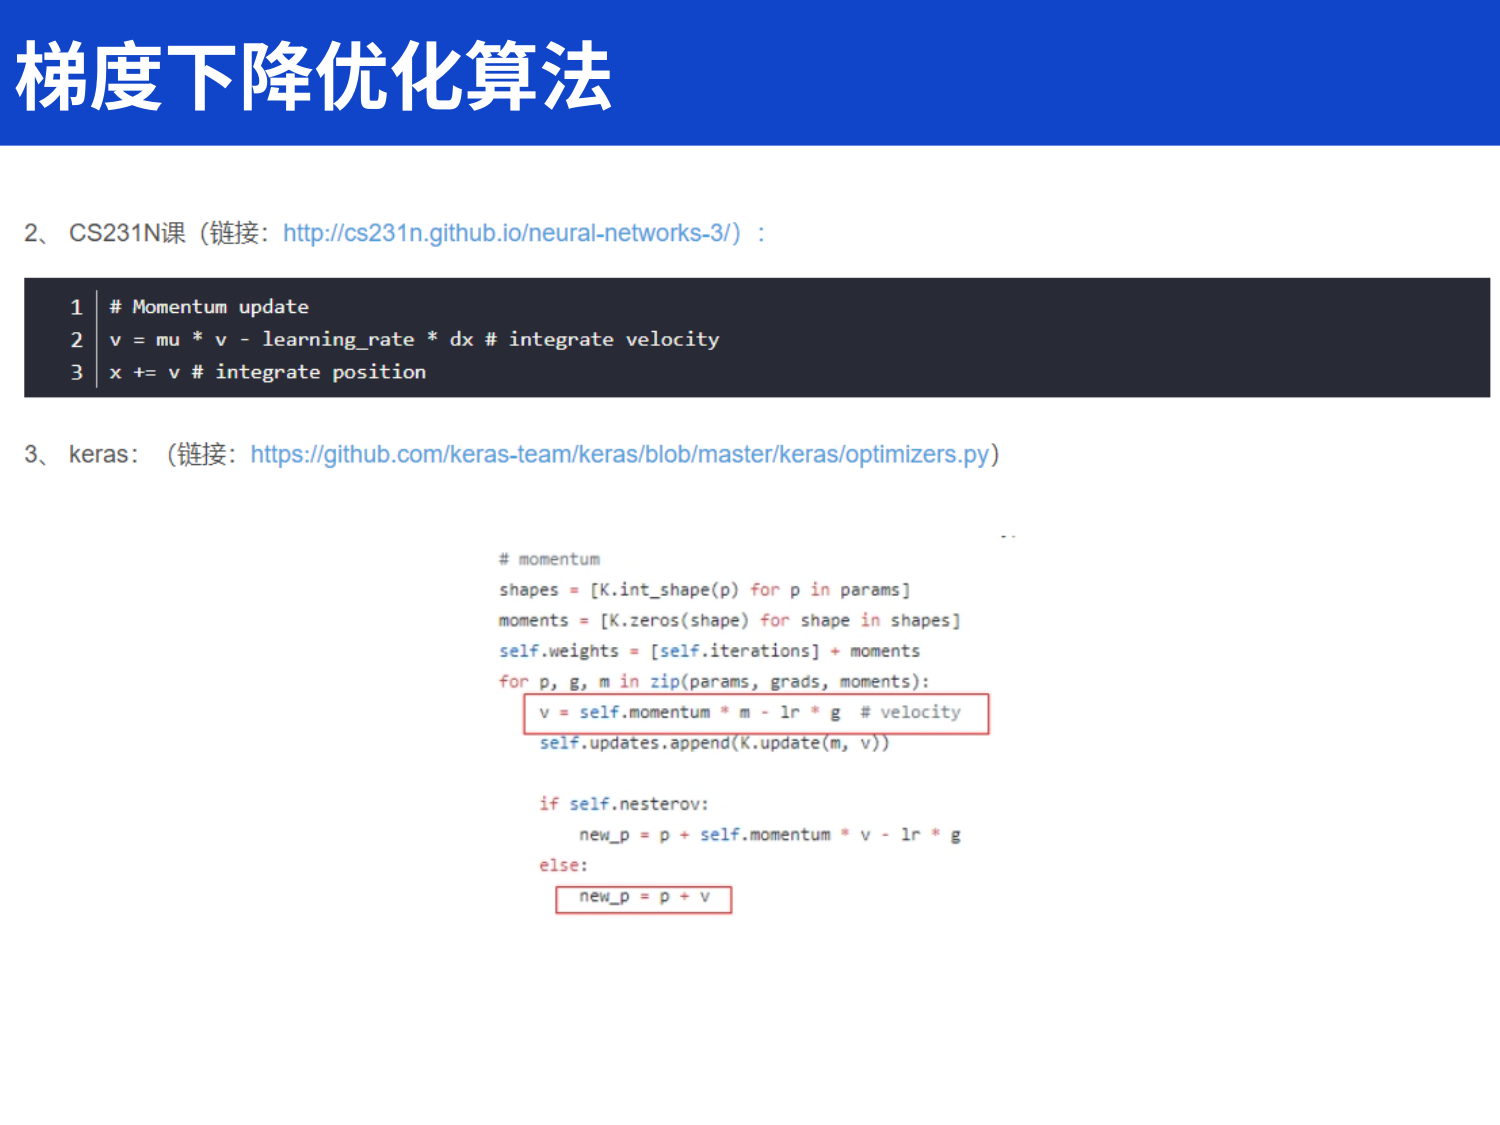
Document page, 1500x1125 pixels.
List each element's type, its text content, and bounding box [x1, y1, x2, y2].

text_box 梯度下降优化算法 [0, 0, 1500, 146]
picture [0, 183, 1500, 942]
